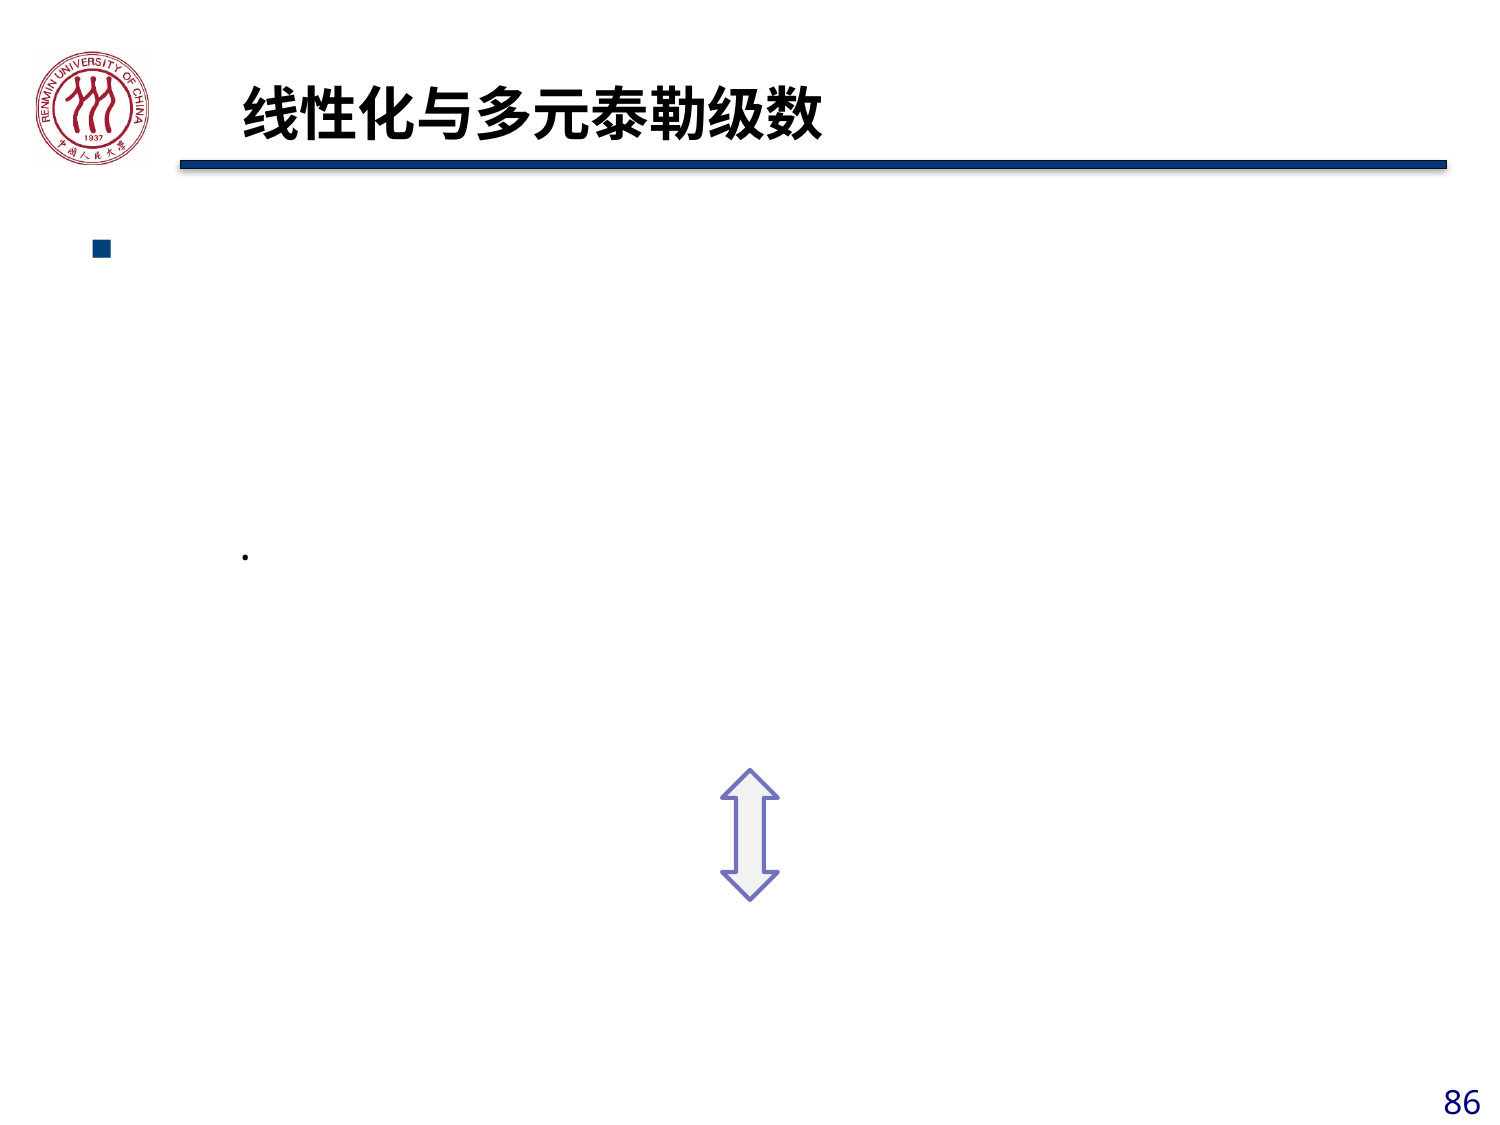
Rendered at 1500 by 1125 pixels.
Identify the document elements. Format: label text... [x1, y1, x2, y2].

text_box [720, 767, 780, 902]
title 线性化与多元泰勒级数 [198, 18, 1407, 205]
picture [35, 51, 149, 165]
